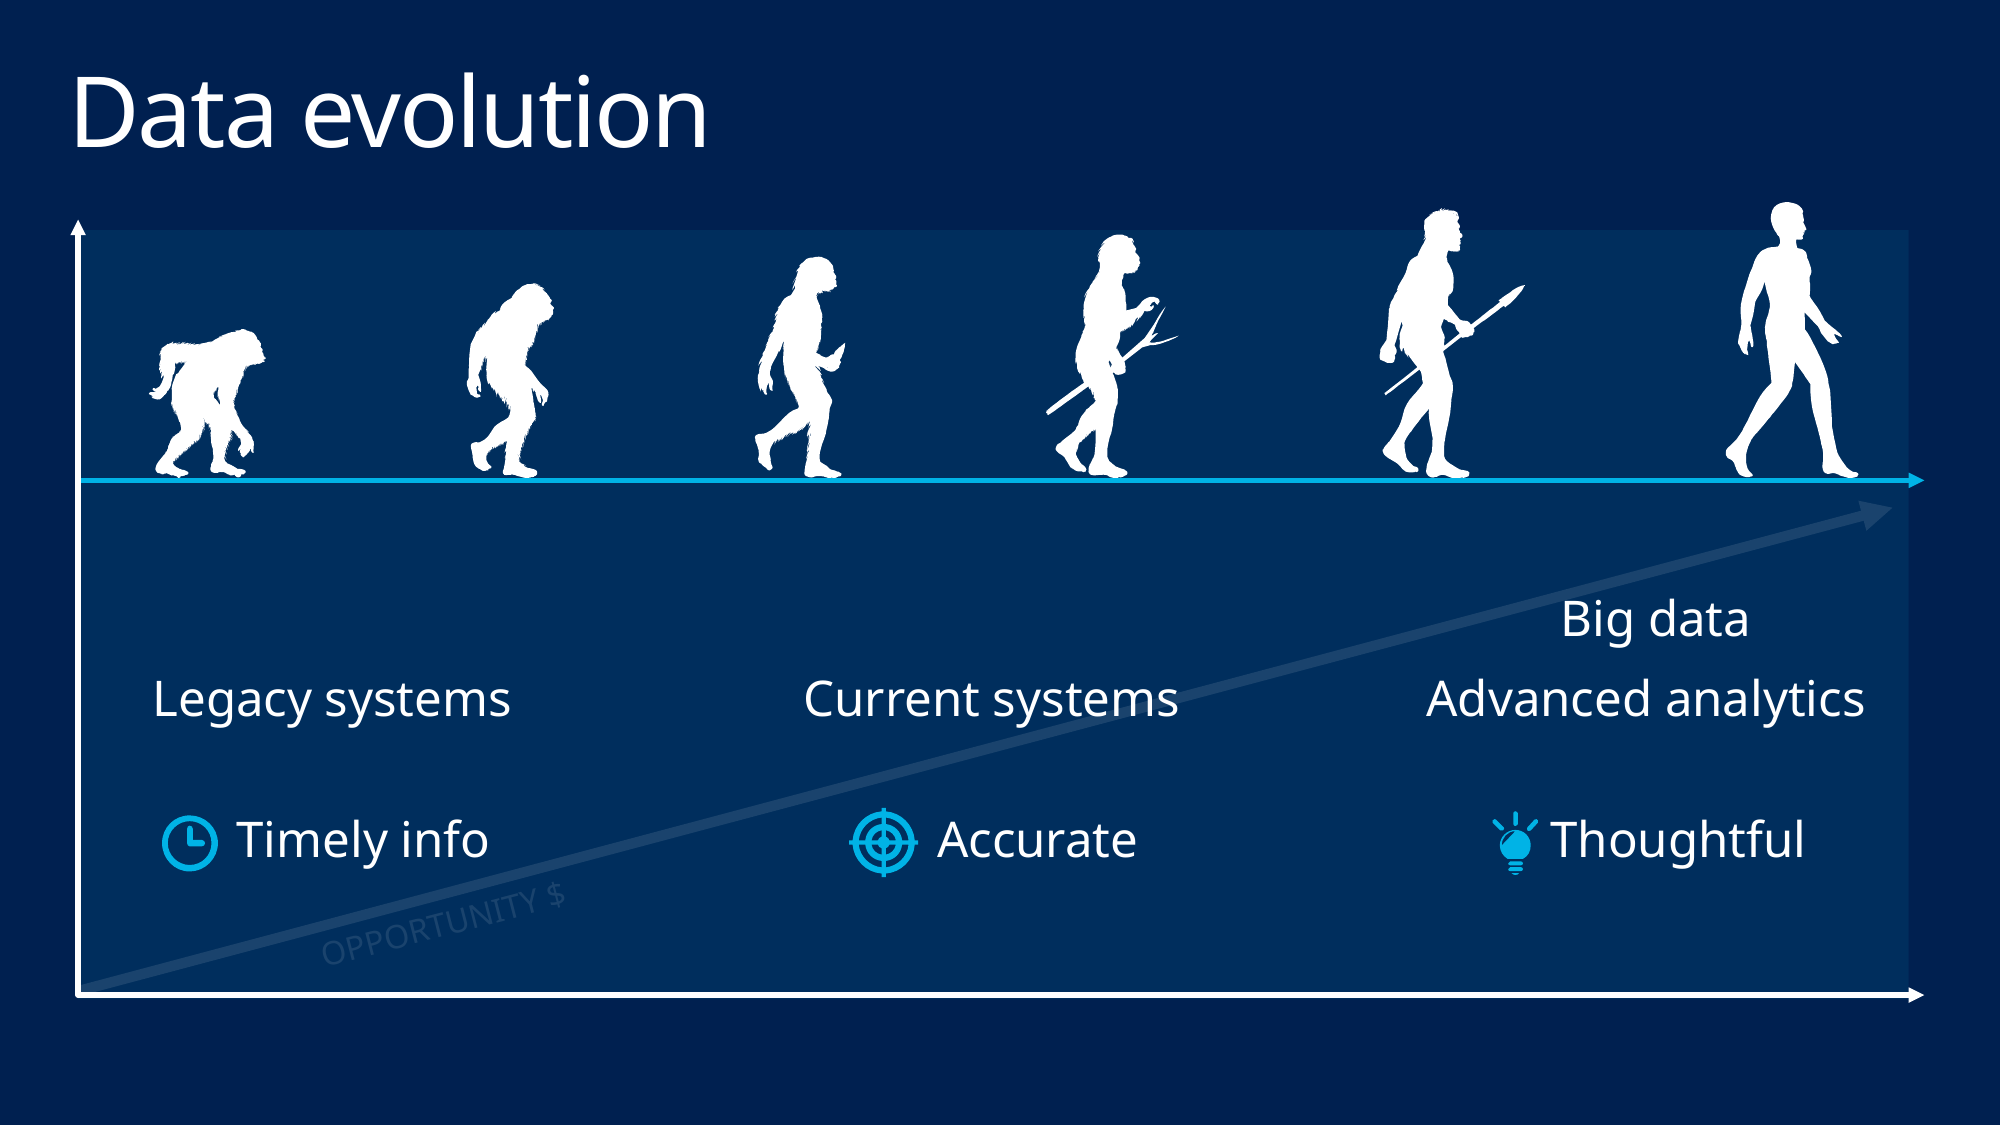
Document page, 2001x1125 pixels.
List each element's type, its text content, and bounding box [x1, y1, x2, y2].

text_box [77, 201, 1925, 1000]
title Data evolution [44, 47, 1957, 196]
